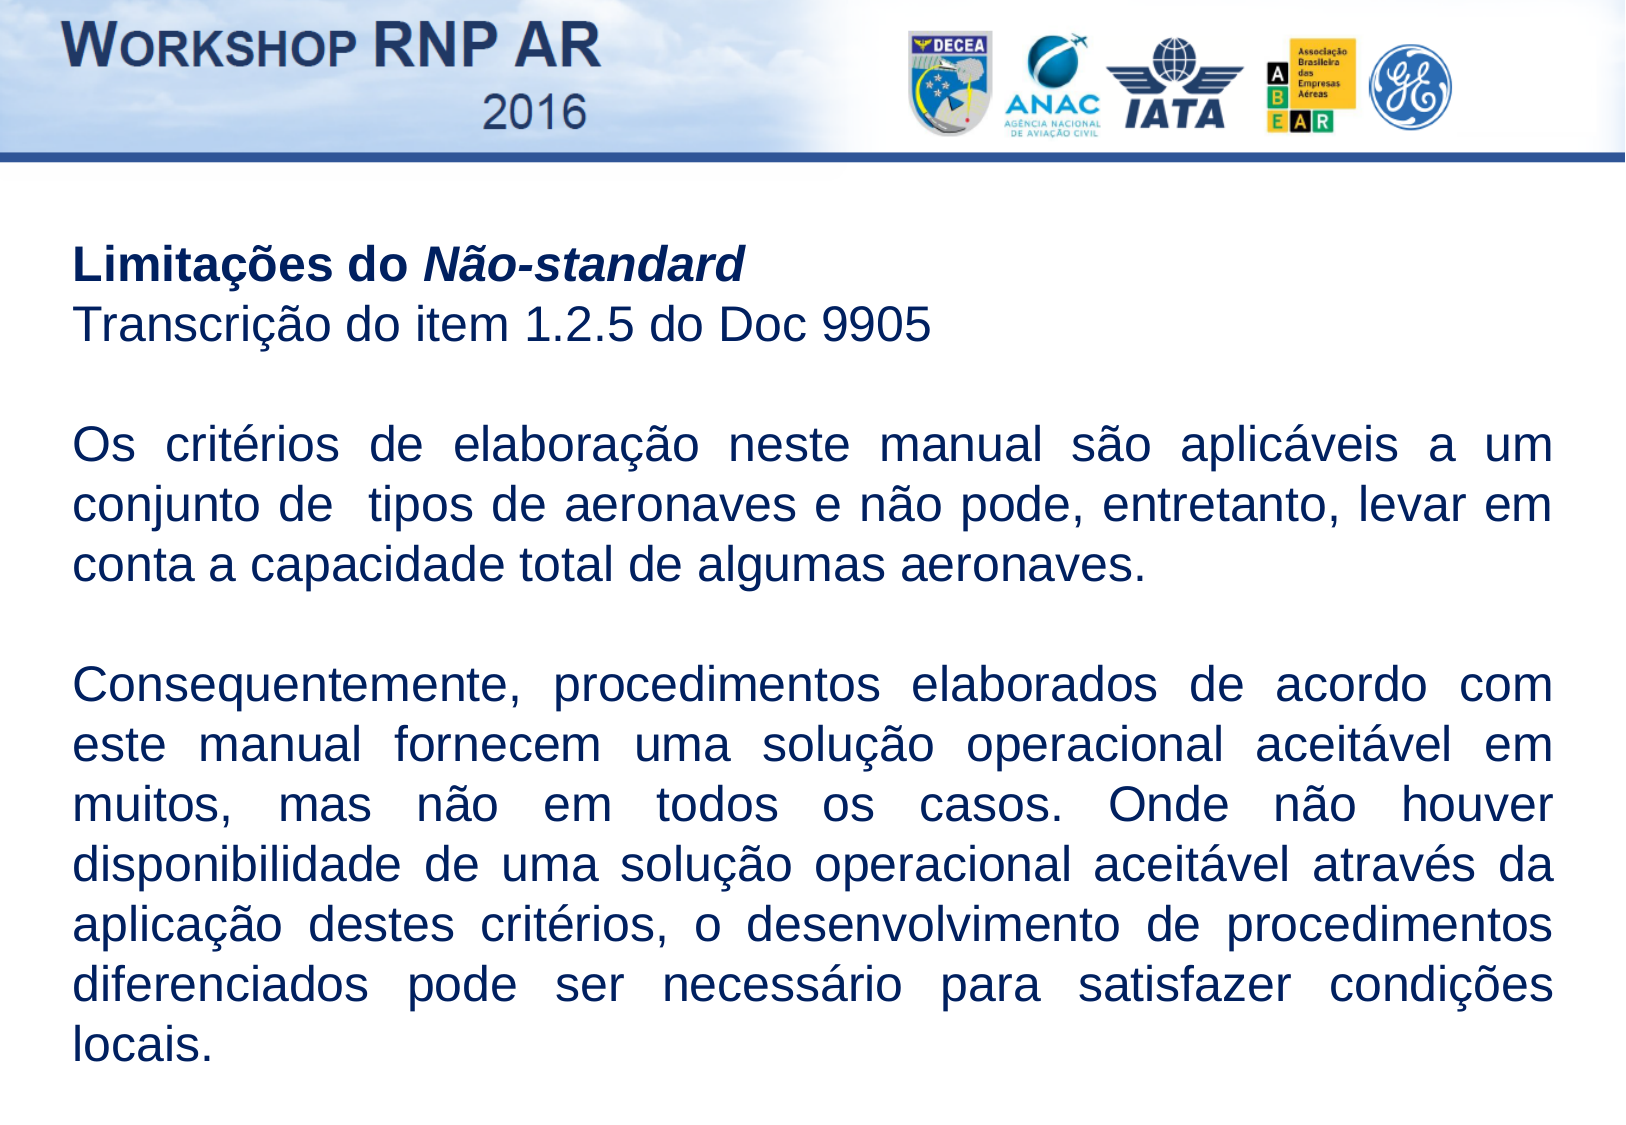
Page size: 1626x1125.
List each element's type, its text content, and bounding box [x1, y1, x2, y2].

text_box Limitações do Não-standard Transcrição do item 1.2.5 do Doc 9905 Os critérios de elaboração neste manual são aplicáveis a um conjunto de tipos de aeronaves e não pode, entretanto, levar em conta a capacidade total de algumas aeronaves. Consequentemente, procedimentos elaborados de acordo com este manual fornecem uma solução operacional aceitável em muitos, mas não em todos os casos. Onde não houver disponibilidade de uma solução operacional aceitável através da aplicação destes critérios, o desenvolvimento de procedimentos diferenciados pode ser necessário para satisfazer condições locais. [58, 946, 1570, 1125]
picture [0, 0, 1625, 946]
